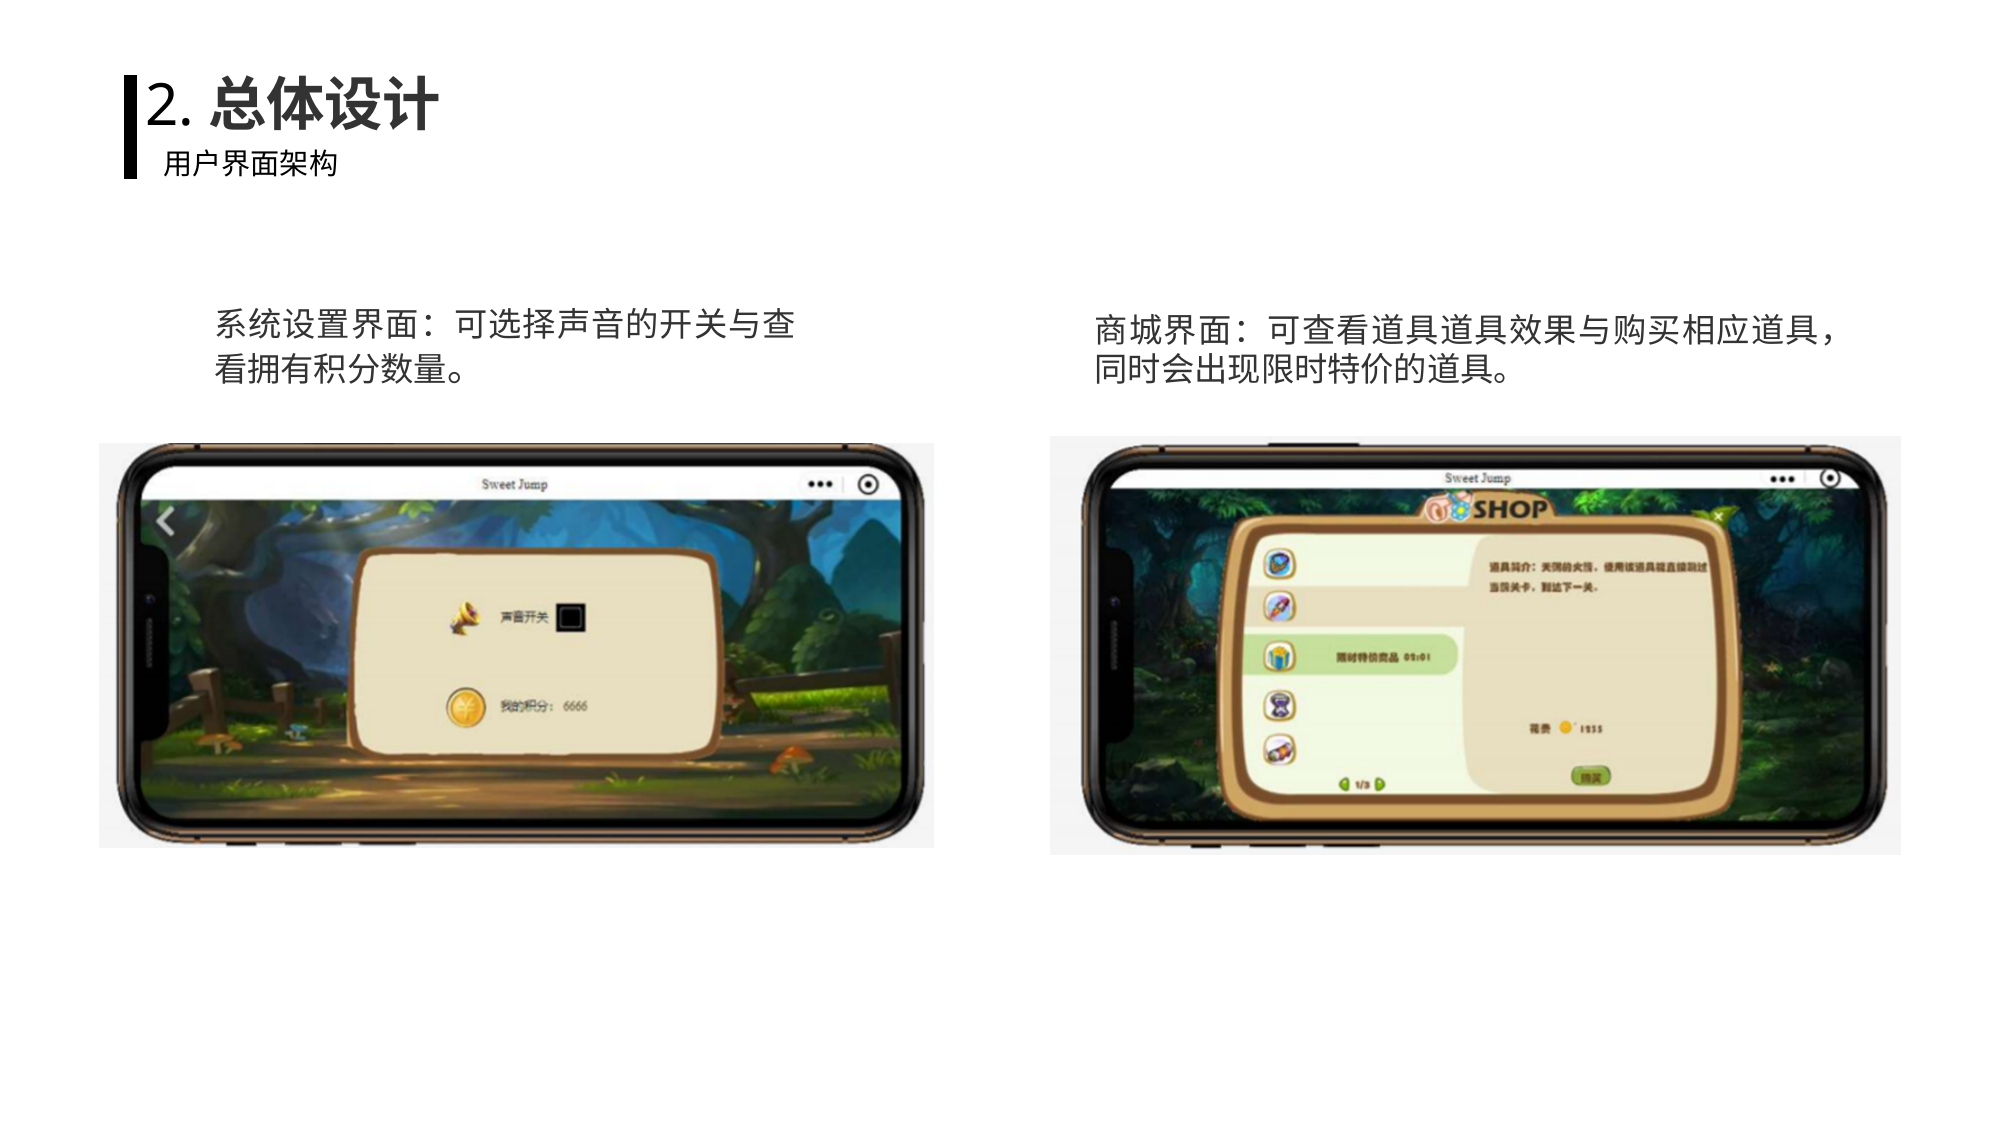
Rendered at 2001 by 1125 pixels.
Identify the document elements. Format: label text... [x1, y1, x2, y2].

text_box 系统设置界面：可选择声音的开关与查看拥有积分数量。 [199, 296, 811, 396]
text_box 用户界面架构 [148, 137, 518, 188]
text_box 商城界面：可查看道具道具效果与购买相应道具，同时会出现限时特价的道具。 [1080, 301, 1836, 396]
picture [99, 443, 934, 848]
picture [1050, 436, 1901, 855]
text_box 2.总体设计 [130, 59, 699, 145]
